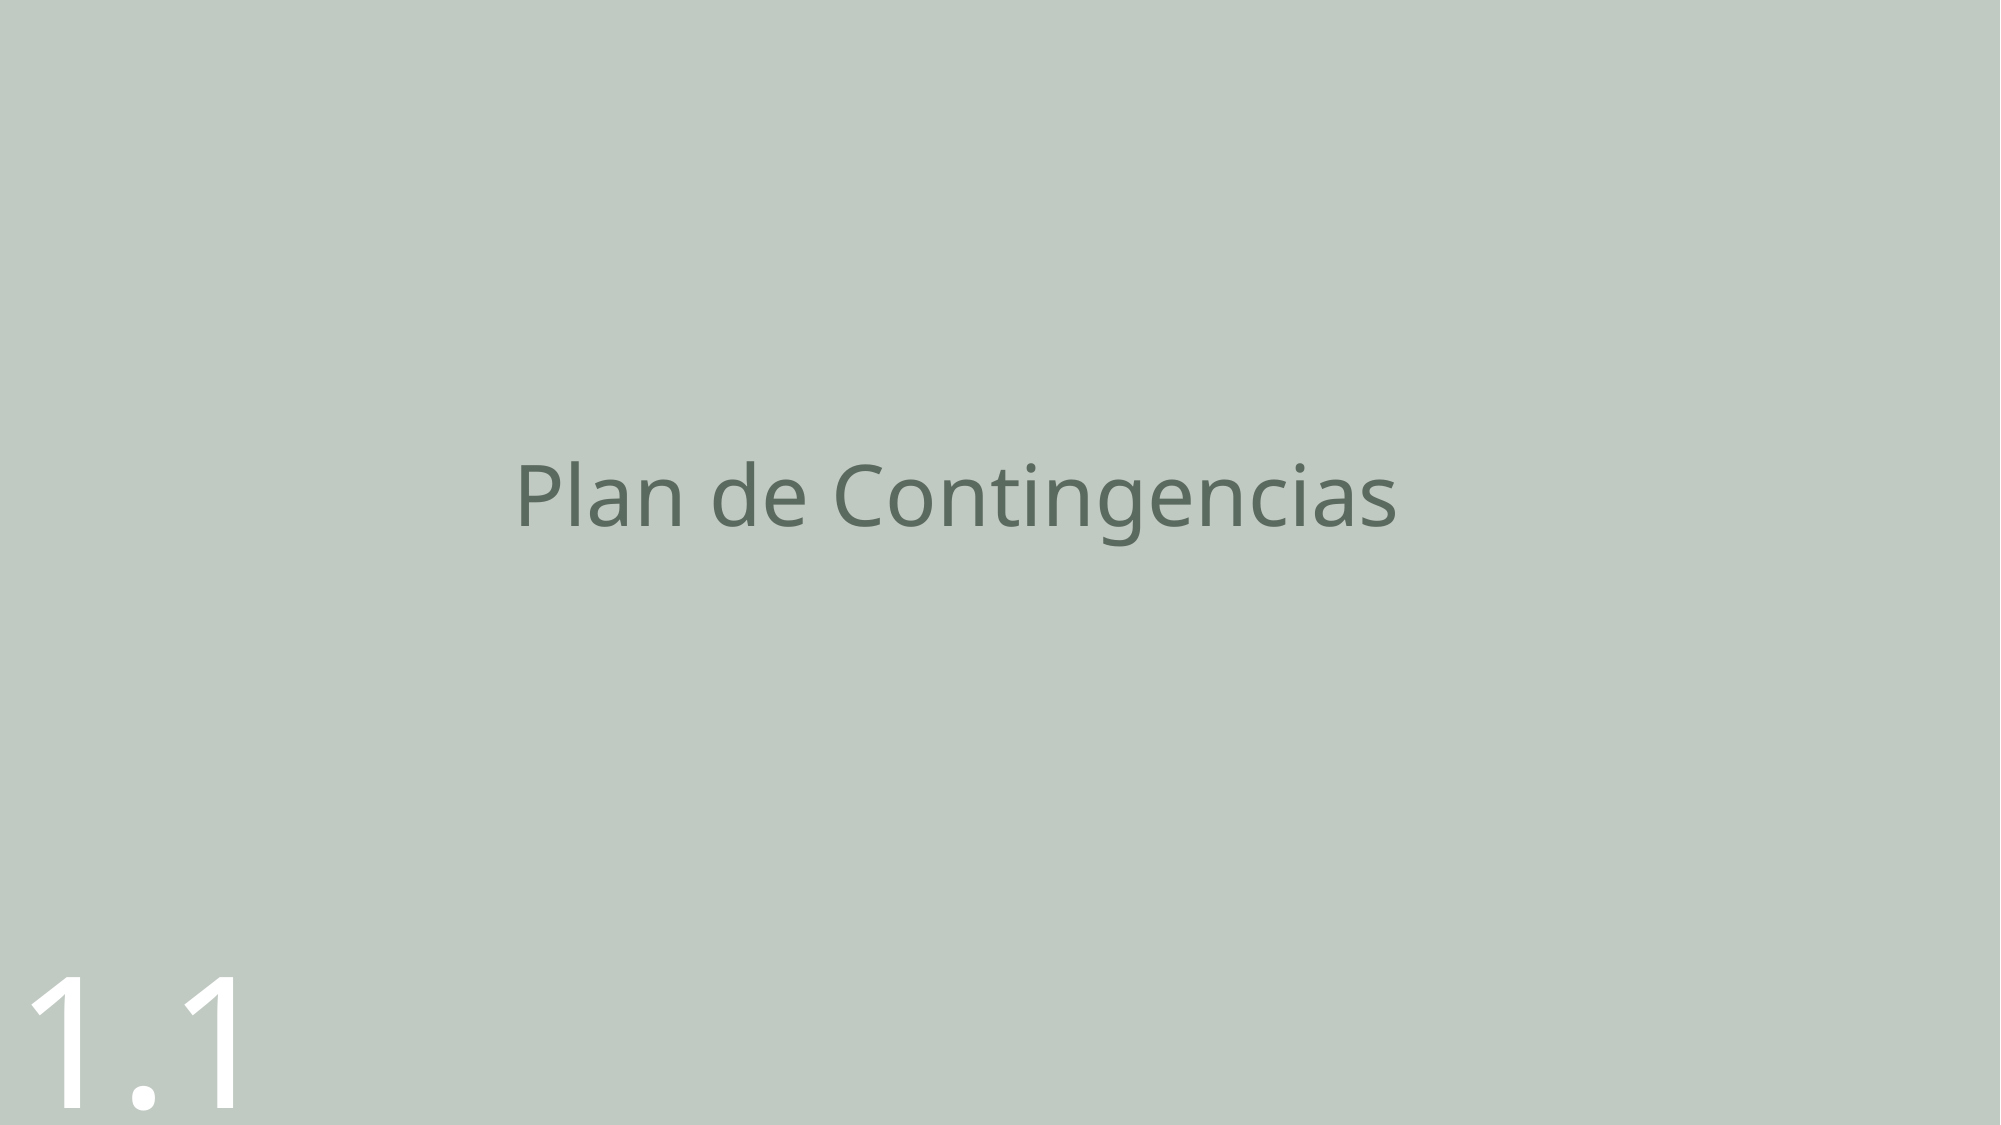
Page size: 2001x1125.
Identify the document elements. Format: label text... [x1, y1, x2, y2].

title Plan de Contingencias [498, 445, 1594, 553]
list 1.1 [0, 942, 391, 1125]
